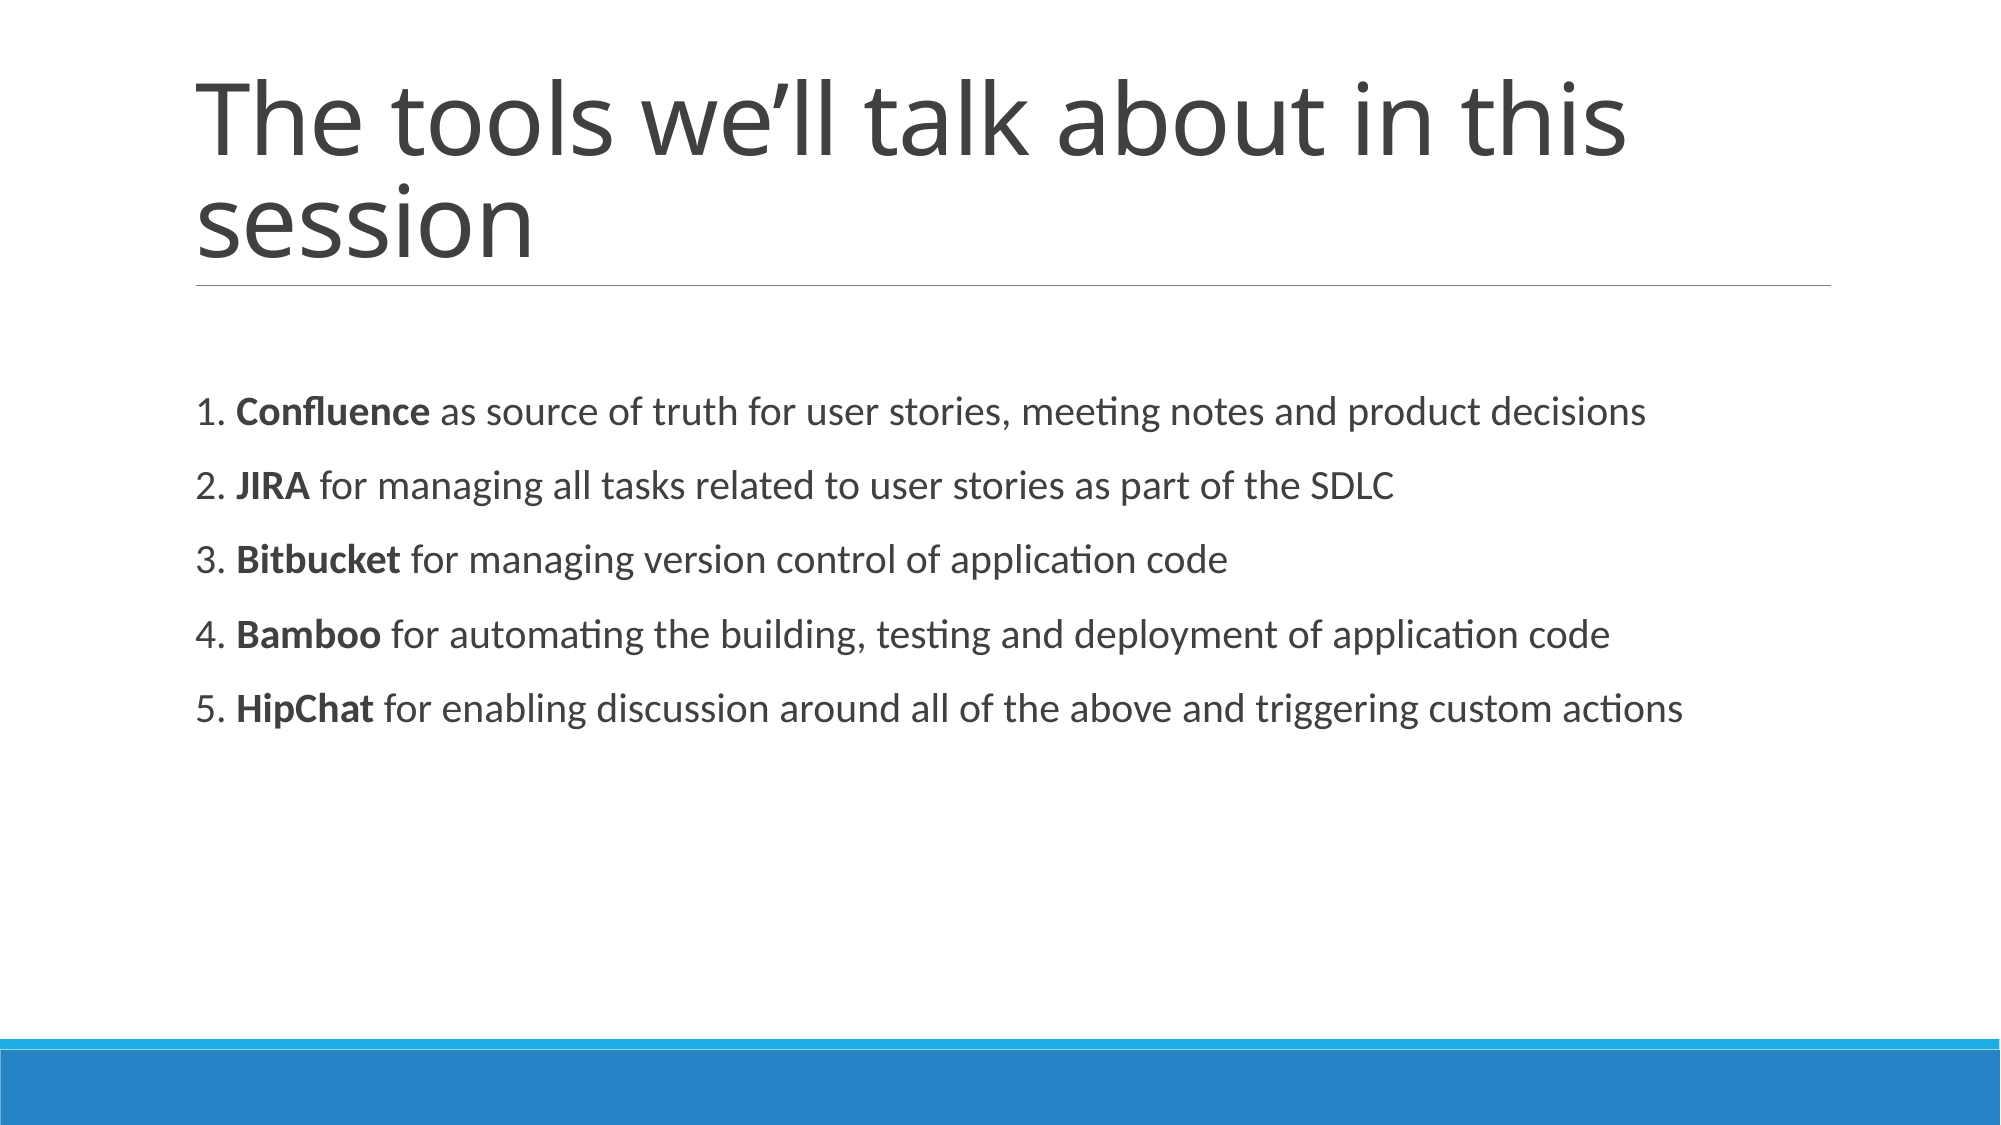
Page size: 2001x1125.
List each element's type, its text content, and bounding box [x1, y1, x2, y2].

title The tools we’ll talk about in this session [180, 47, 1830, 285]
list 1. Confluence as source of truth for user stories, meeting notes and product decisions 2. JIRA for managing all tasks related to user stories as part of the SDLC 3. Bitbucket for managing version control of application code 4. Bamboo for automating the building, testing and deployment of application code 5. HipChat for enabling discussion around all of the above and triggering custom actions [180, 302, 1830, 963]
